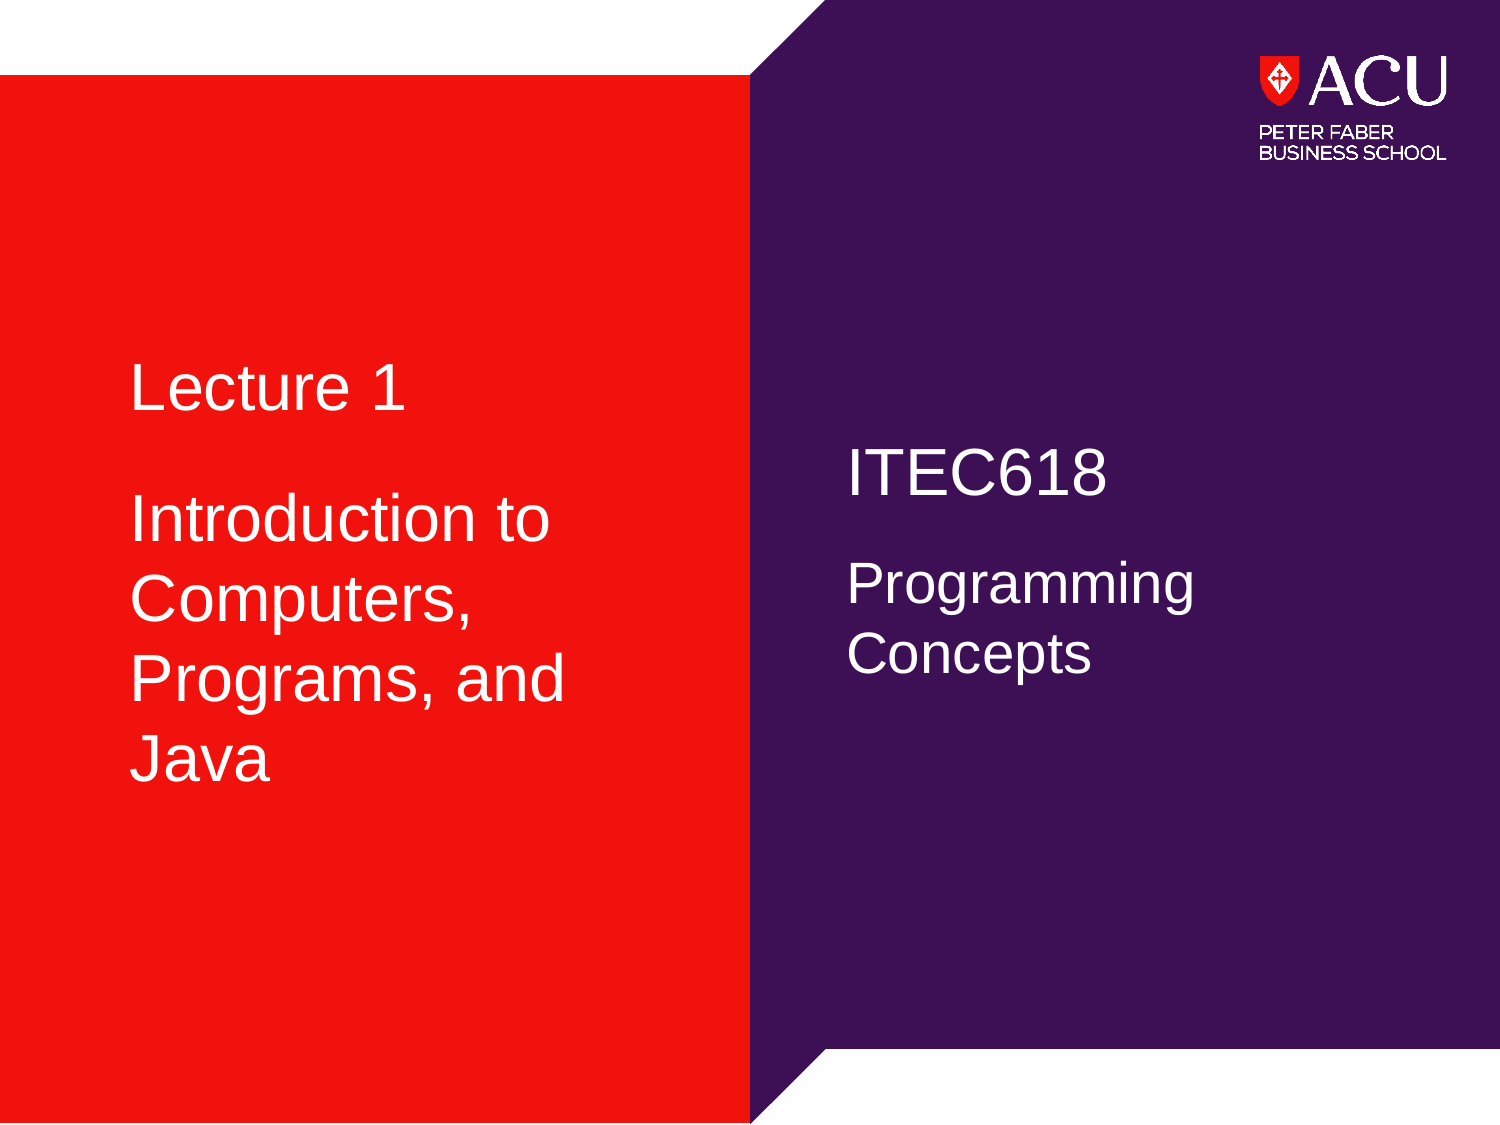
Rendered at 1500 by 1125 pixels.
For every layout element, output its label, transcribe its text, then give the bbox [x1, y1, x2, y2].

text_box Introduction to Computers, Programs, and Java [114, 467, 623, 804]
list ITEC618 [831, 420, 1339, 480]
text_box Lecture 1 [114, 336, 623, 395]
text_box Programming Concepts [831, 537, 1339, 597]
picture [1240, 41, 1466, 175]
